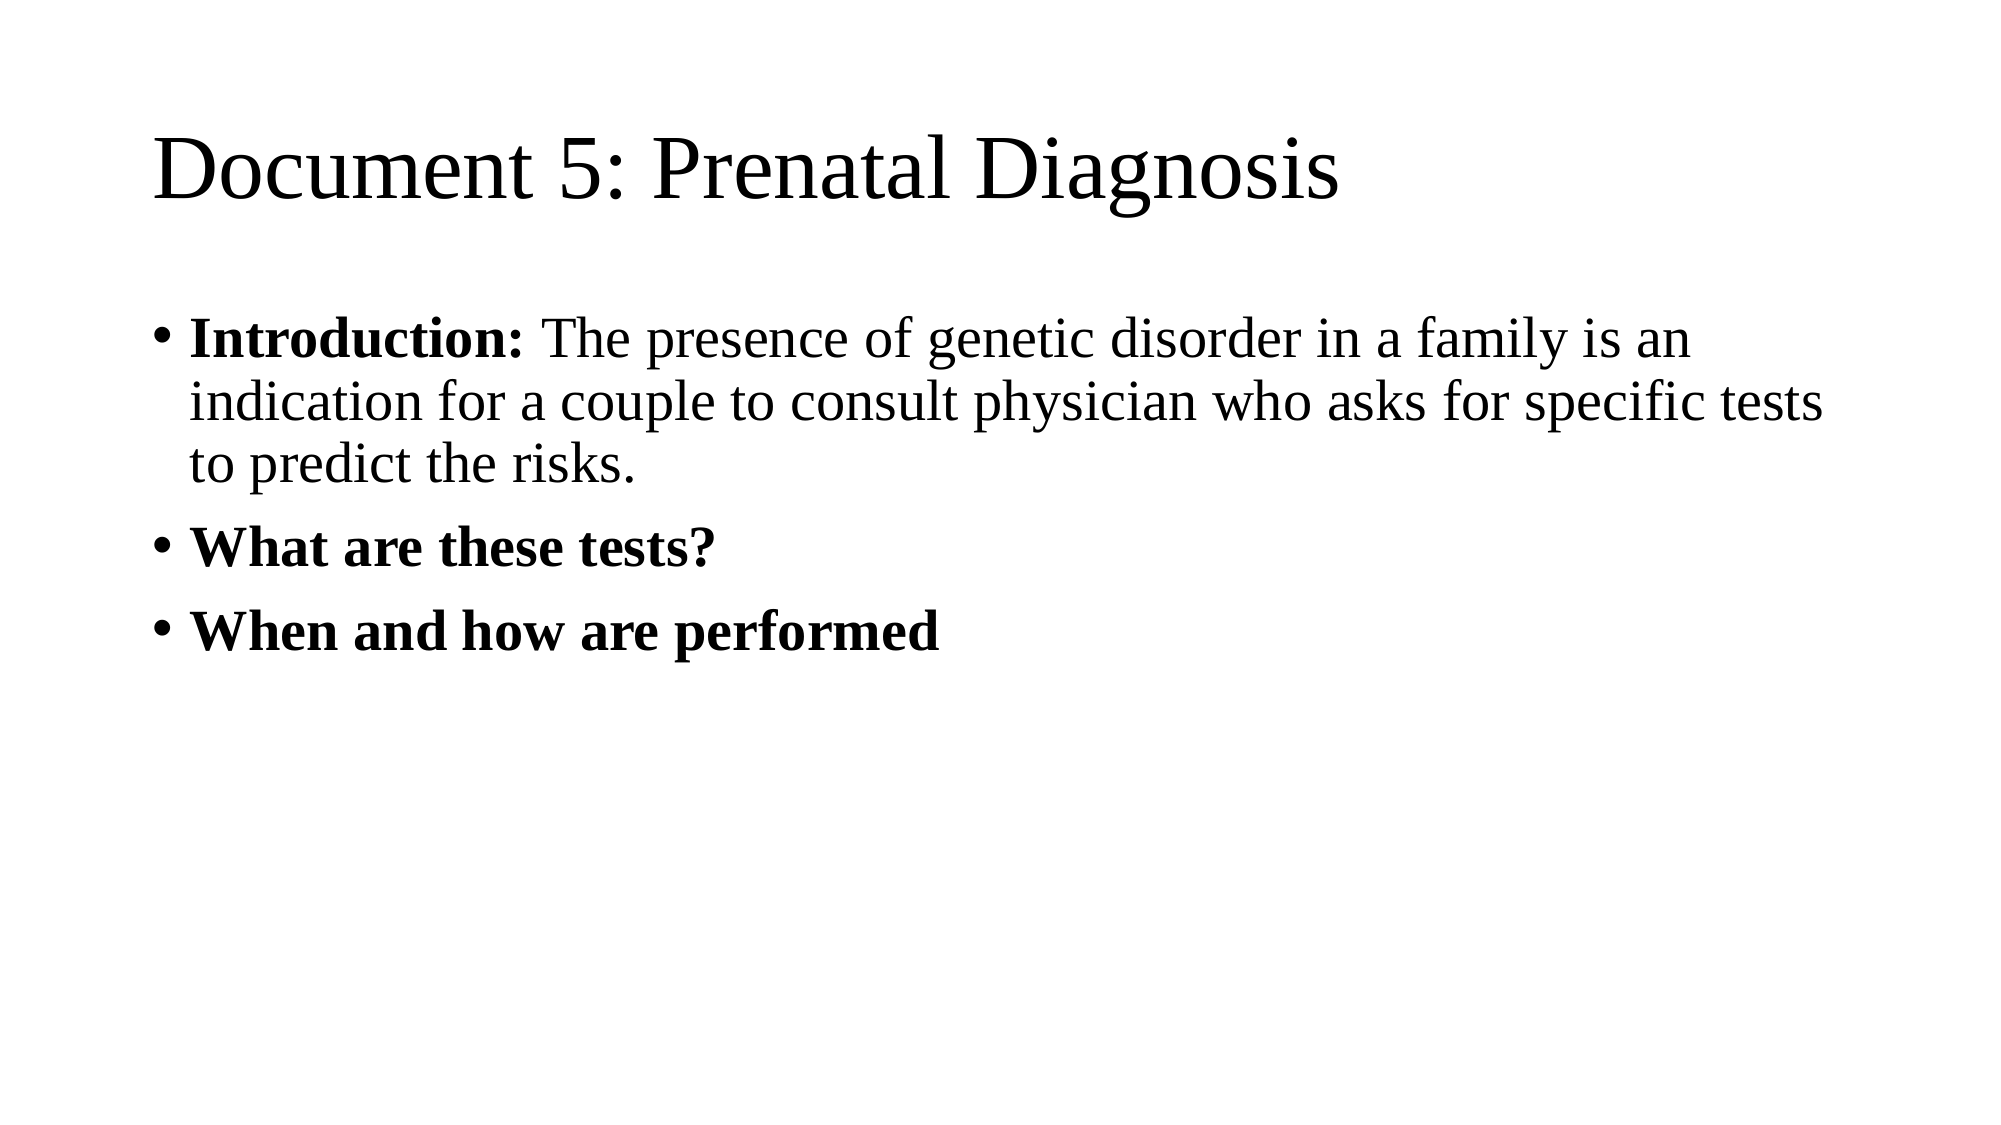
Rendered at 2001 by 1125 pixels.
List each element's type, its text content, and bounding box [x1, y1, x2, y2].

list Introduction: The presence of genetic disorder in a family is an indication for a couple to consult physician who asks for specific tests to predict the risks. What are these tests? When and how are performed [137, 299, 1863, 1014]
title Document 5: Prenatal Diagnosis [137, 59, 1863, 278]
